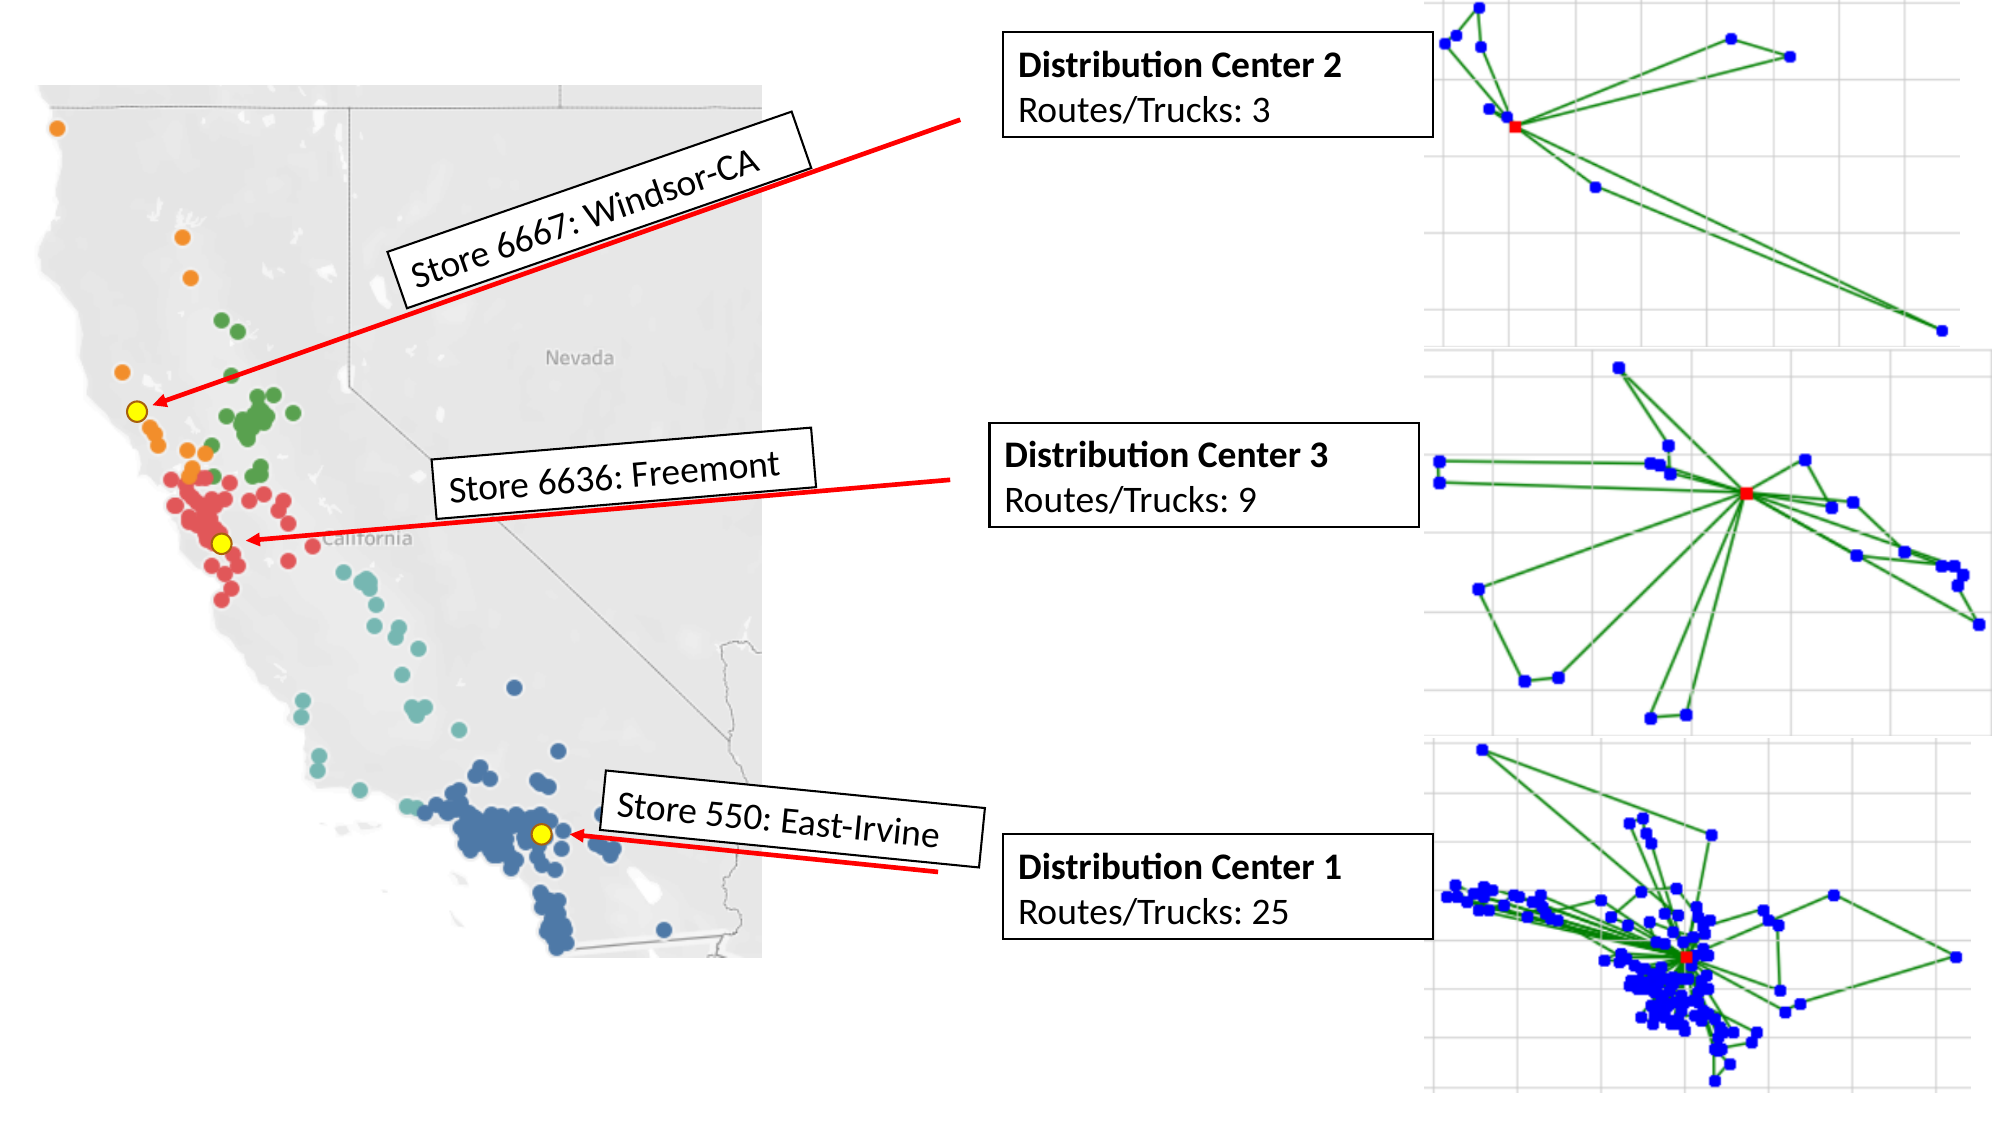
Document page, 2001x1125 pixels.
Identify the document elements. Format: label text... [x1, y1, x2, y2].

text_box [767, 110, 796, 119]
text_box Store 6636: Freemont [762, 426, 817, 479]
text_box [569, 834, 939, 872]
text_box Distribution Center 3 Routes/Trucks: 9 [988, 422, 1420, 528]
picture [17, 85, 762, 958]
text_box Store 550: East-Irvine [762, 784, 987, 869]
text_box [152, 119, 961, 406]
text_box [245, 479, 951, 541]
picture [1424, 738, 1971, 1093]
text_box Distribution Center 2 Routes/Trucks: 3 [1002, 31, 1424, 138]
picture [1424, 0, 1992, 736]
text_box Distribution Center 1 Routes/Trucks: 25 [1002, 833, 1424, 940]
